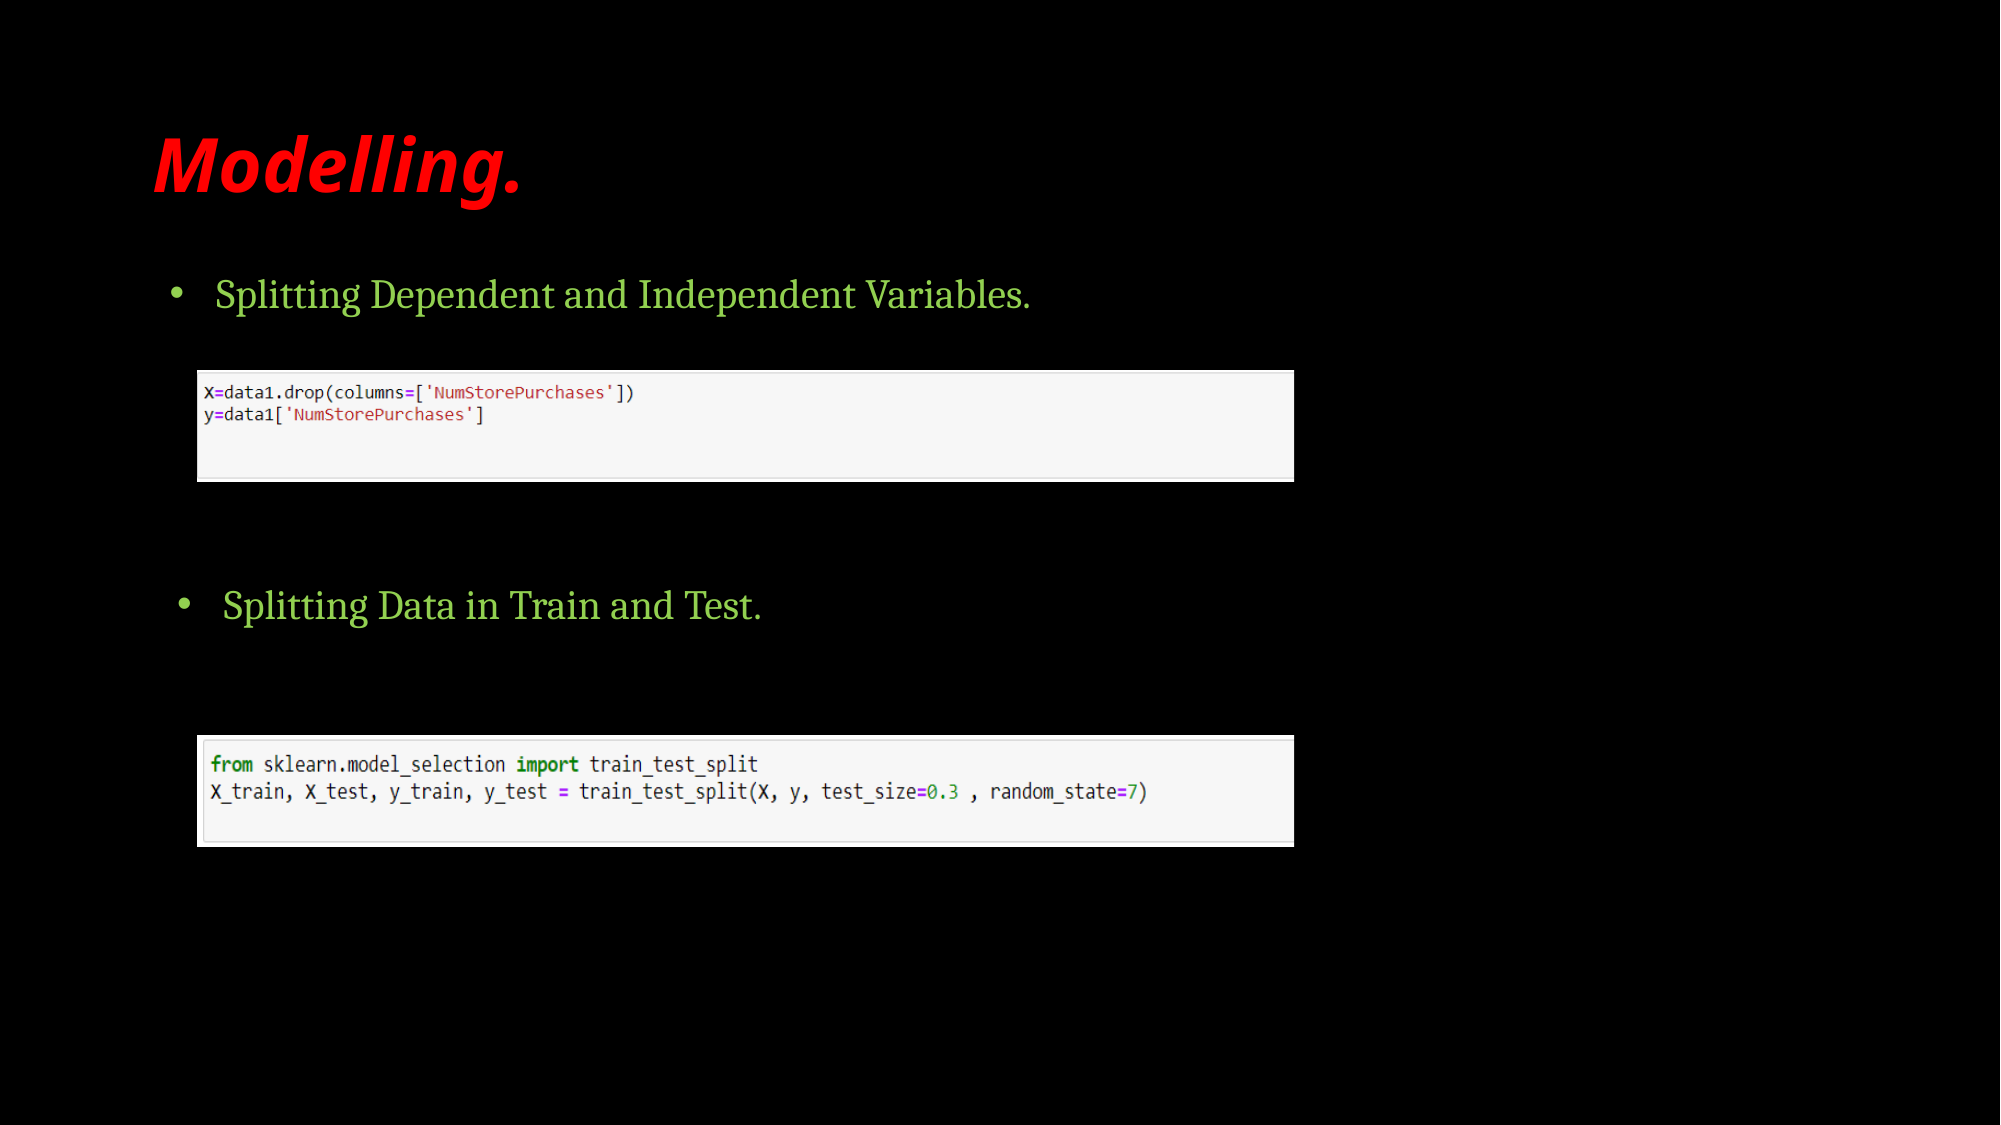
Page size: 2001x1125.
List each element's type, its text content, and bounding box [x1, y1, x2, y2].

text_box Splitting Data in Train and Test. [162, 570, 777, 636]
title Modelling. [137, 59, 1863, 278]
text_box Splitting Dependent and Independent Variables. [154, 259, 1047, 370]
picture [197, 735, 1295, 847]
picture [197, 370, 1295, 482]
